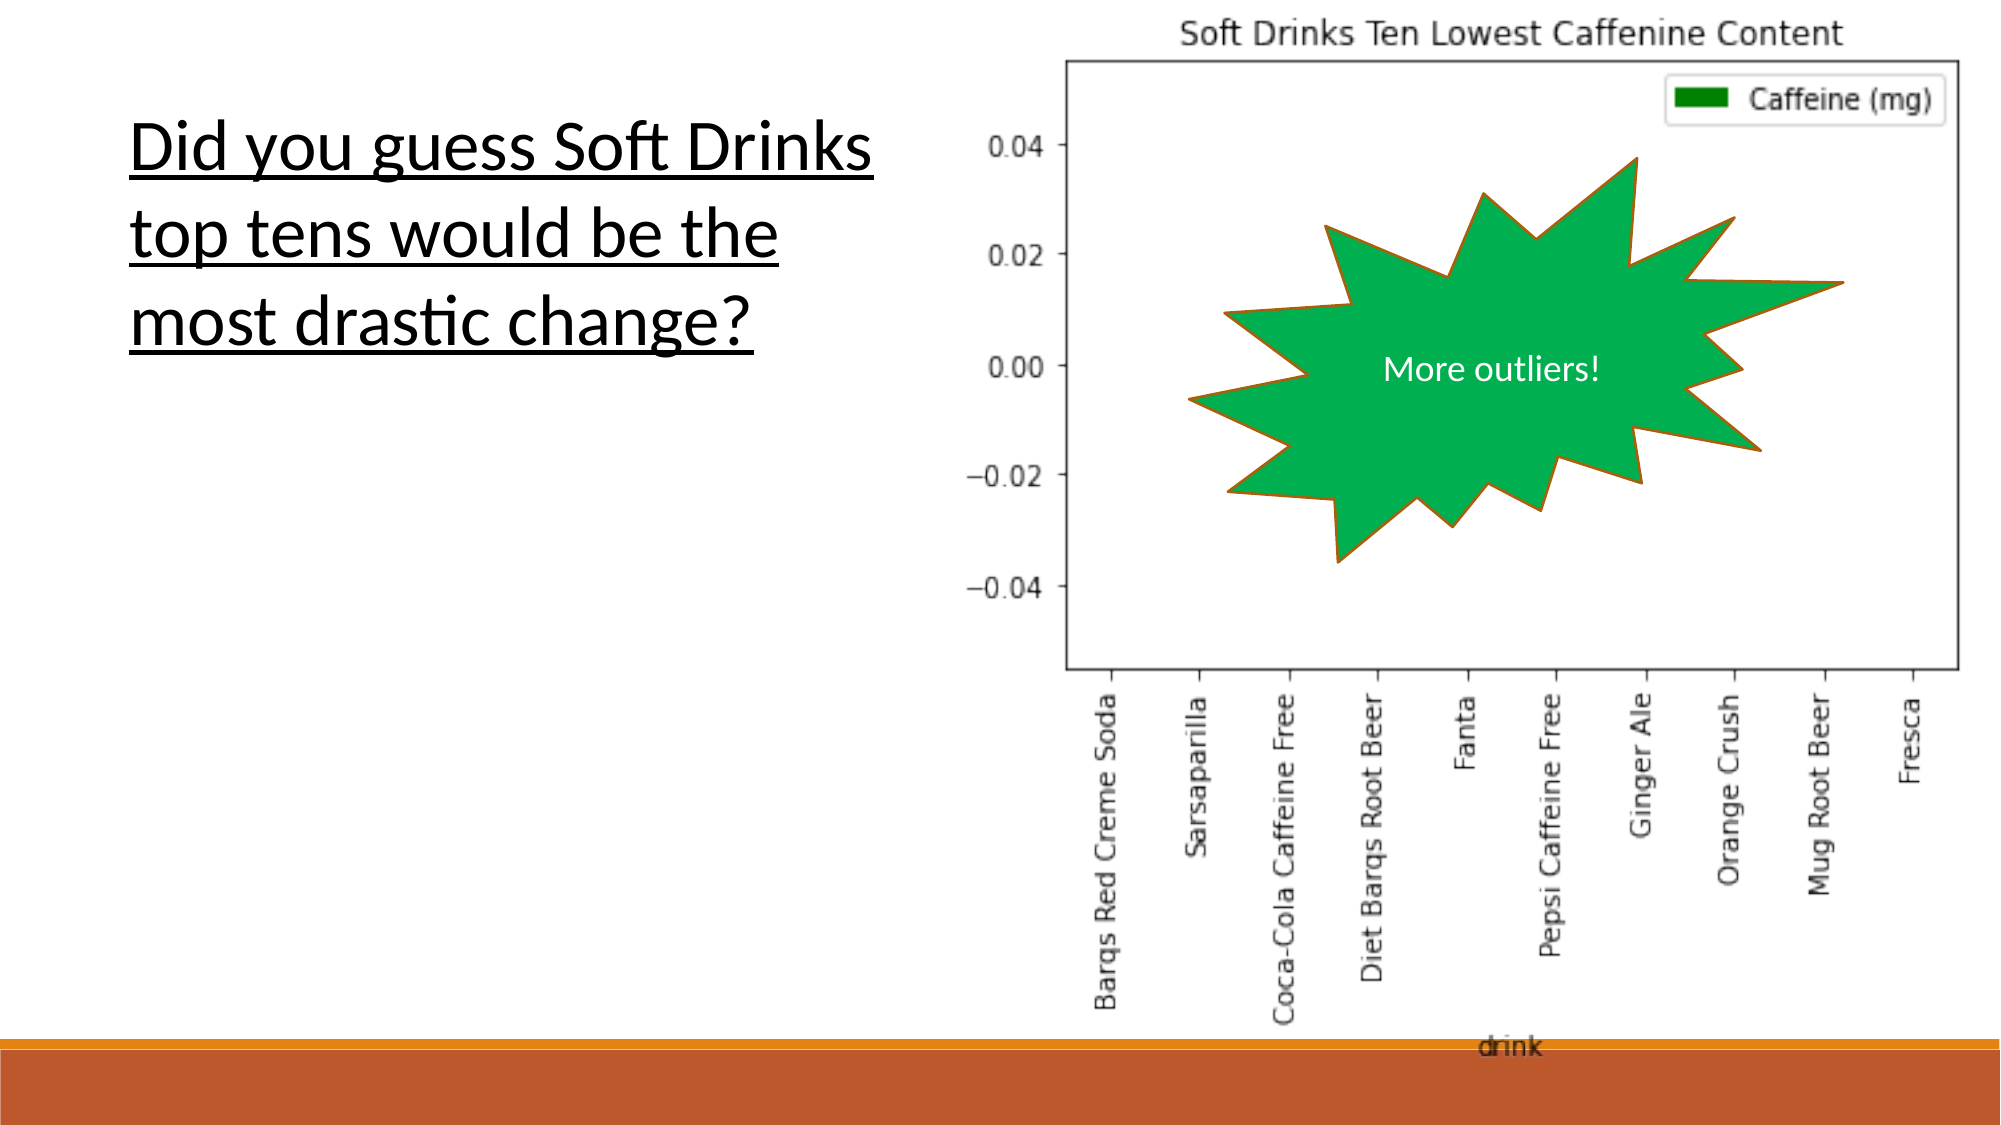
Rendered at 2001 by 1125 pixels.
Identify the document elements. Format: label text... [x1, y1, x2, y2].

text_box Did you guess Soft Drinks top tens would be the most drastic change? [114, 89, 900, 368]
picture [945, 0, 1975, 1081]
